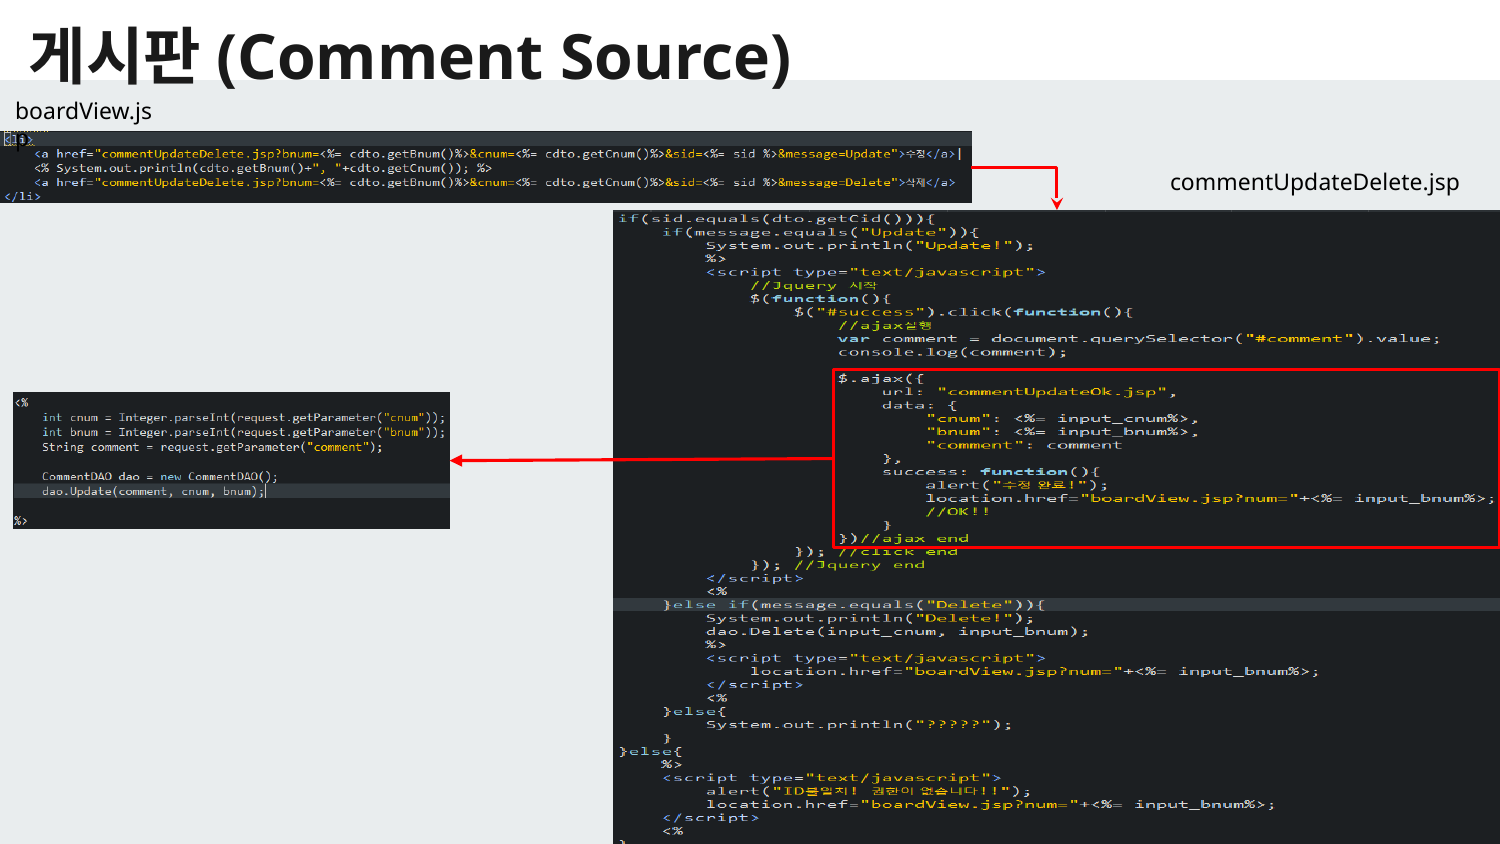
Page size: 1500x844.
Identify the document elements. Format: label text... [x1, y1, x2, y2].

text_box boardView.jsp [0, 81, 180, 130]
title 게시판(Comment Source) [13, 0, 877, 107]
picture [0, 131, 972, 204]
picture [13, 392, 450, 529]
picture [613, 209, 1500, 844]
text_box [971, 166, 1058, 211]
text_box commentUpdateDelete.jsp [1155, 152, 1488, 203]
